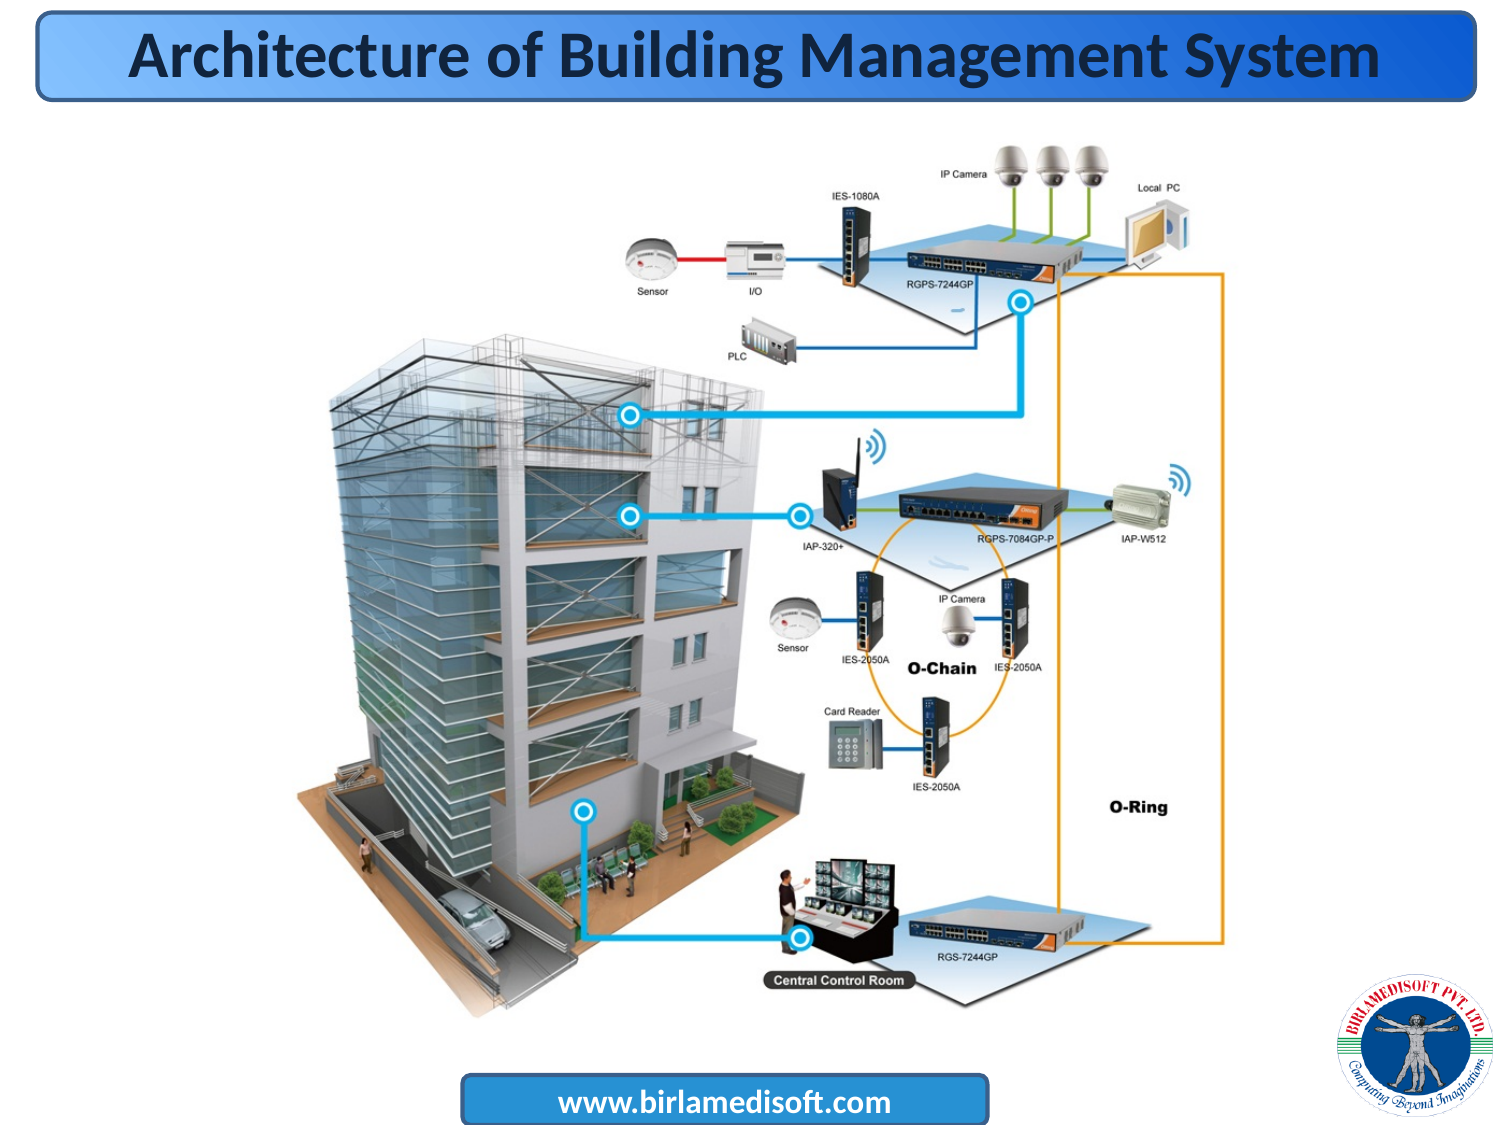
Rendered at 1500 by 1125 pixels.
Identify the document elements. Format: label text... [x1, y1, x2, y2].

text_box Architecture of Building Management System [35, 10, 1478, 103]
picture [1337, 974, 1493, 1118]
text_box www.birlamedisoft.com [460, 1072, 990, 1125]
picture [274, 124, 1242, 1057]
